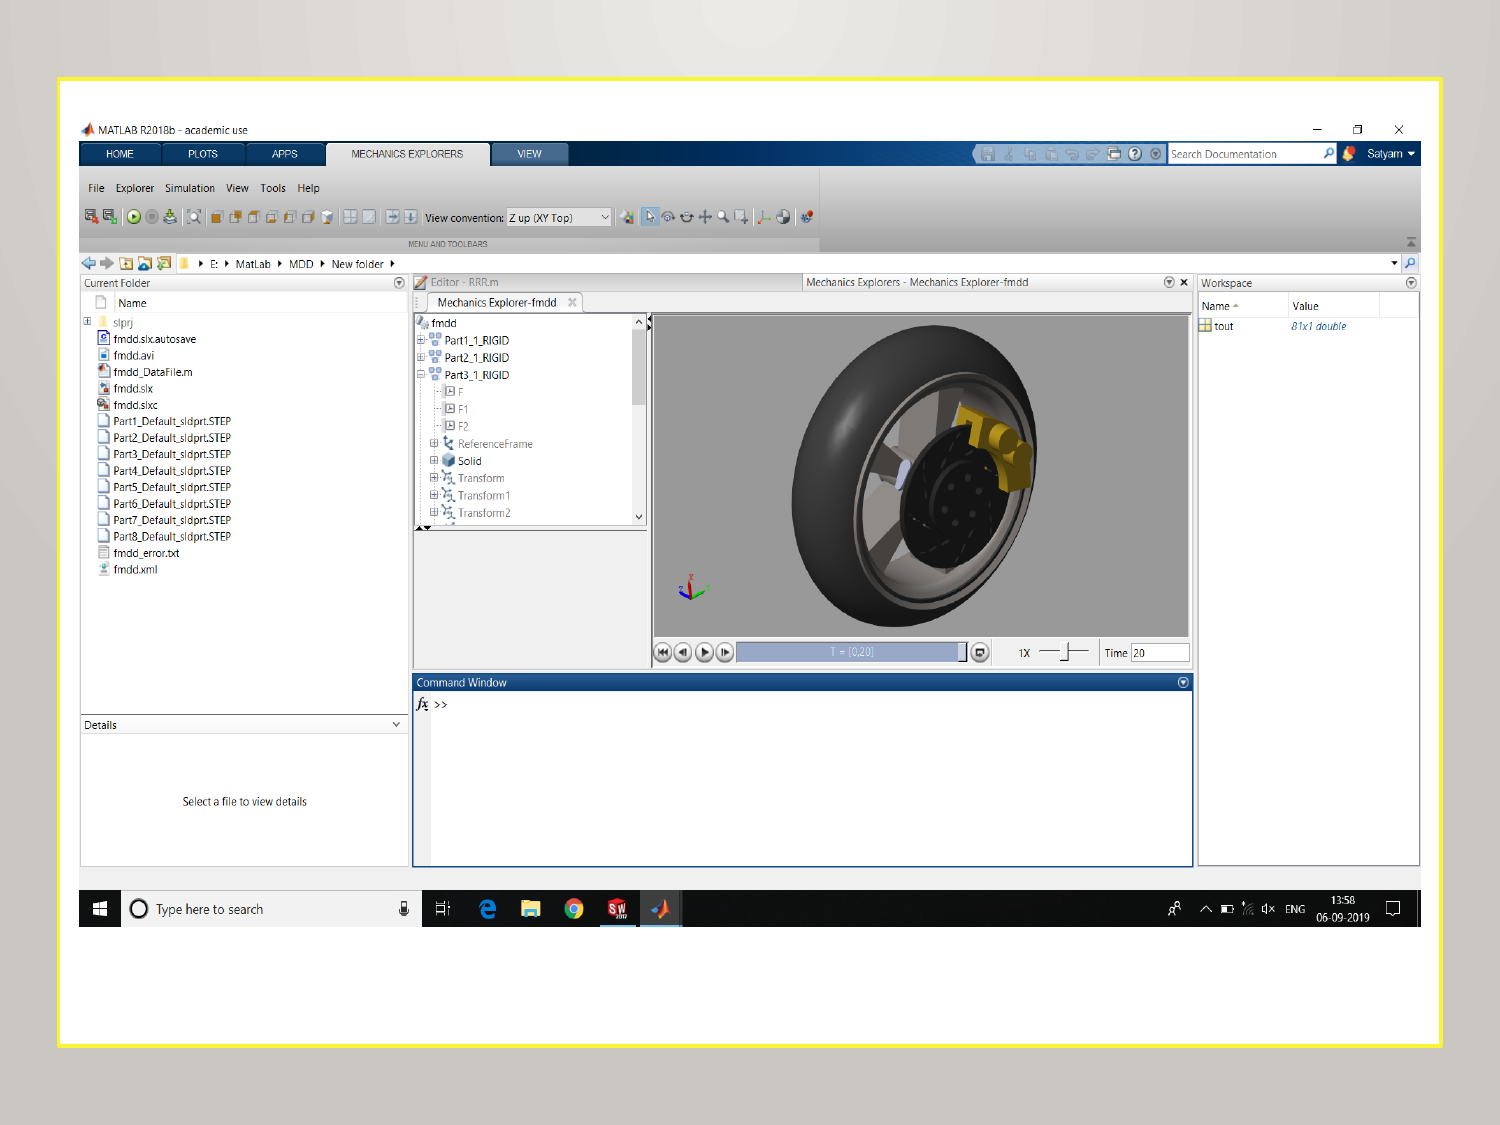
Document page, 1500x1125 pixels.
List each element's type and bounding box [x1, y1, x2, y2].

list [78, 119, 1422, 927]
text_box [57, 77, 1442, 1004]
picture [0, 1006, 1500, 1125]
text_box [0, 0, 1500, 1004]
